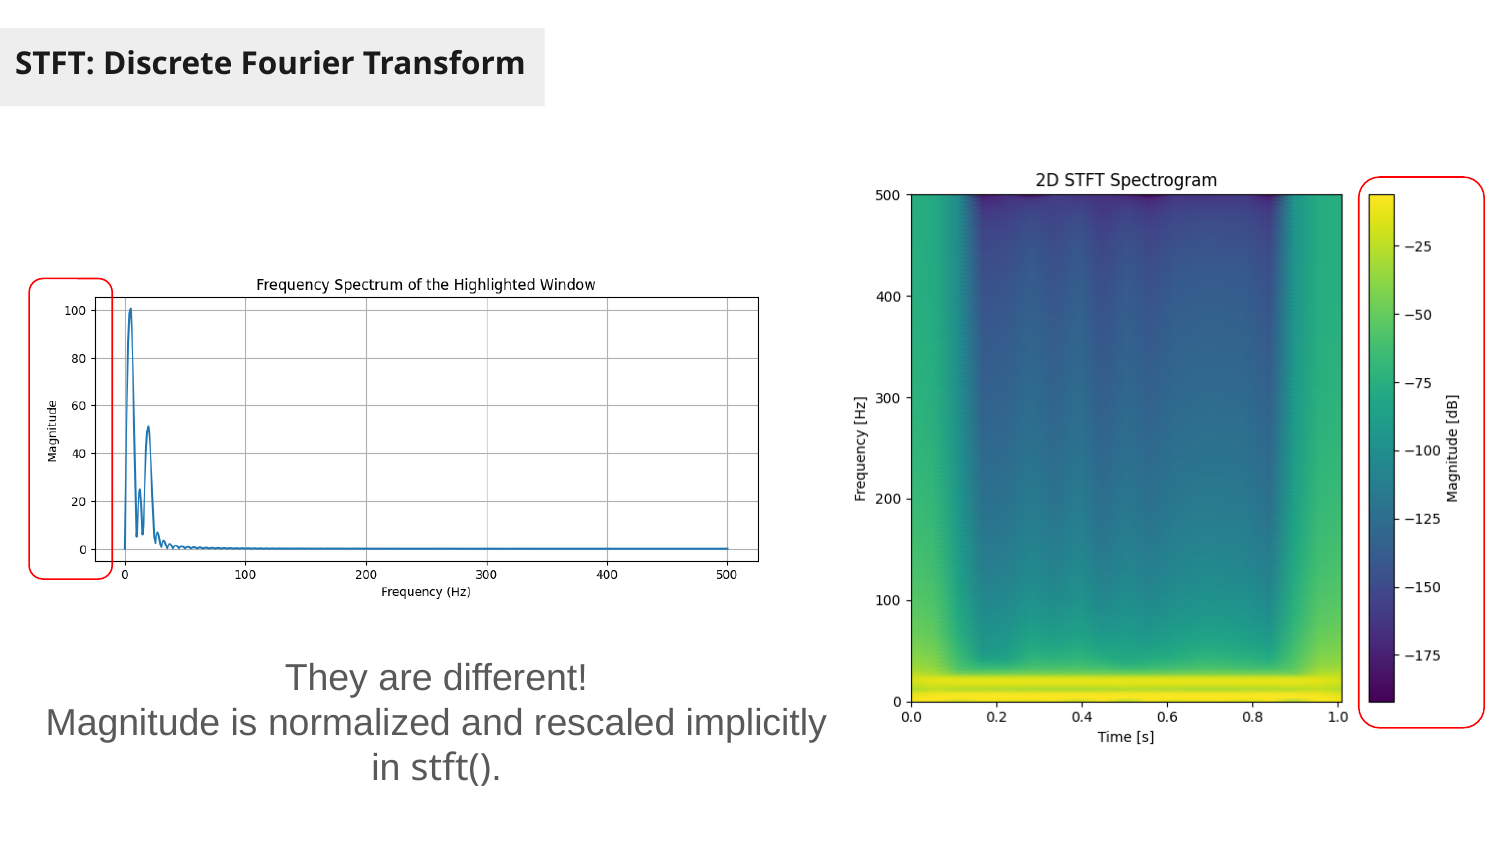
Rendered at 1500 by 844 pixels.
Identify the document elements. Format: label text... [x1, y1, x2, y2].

picture [38, 269, 765, 606]
text_box [1474, 179, 1485, 725]
text_box They are different! Magnitude is normalized and rescaled implicitly in stft(). [29, 638, 844, 809]
text_box STFT: Discrete Fourier Transform [0, 28, 545, 107]
text_box [29, 282, 33, 575]
picture [809, 162, 1471, 755]
